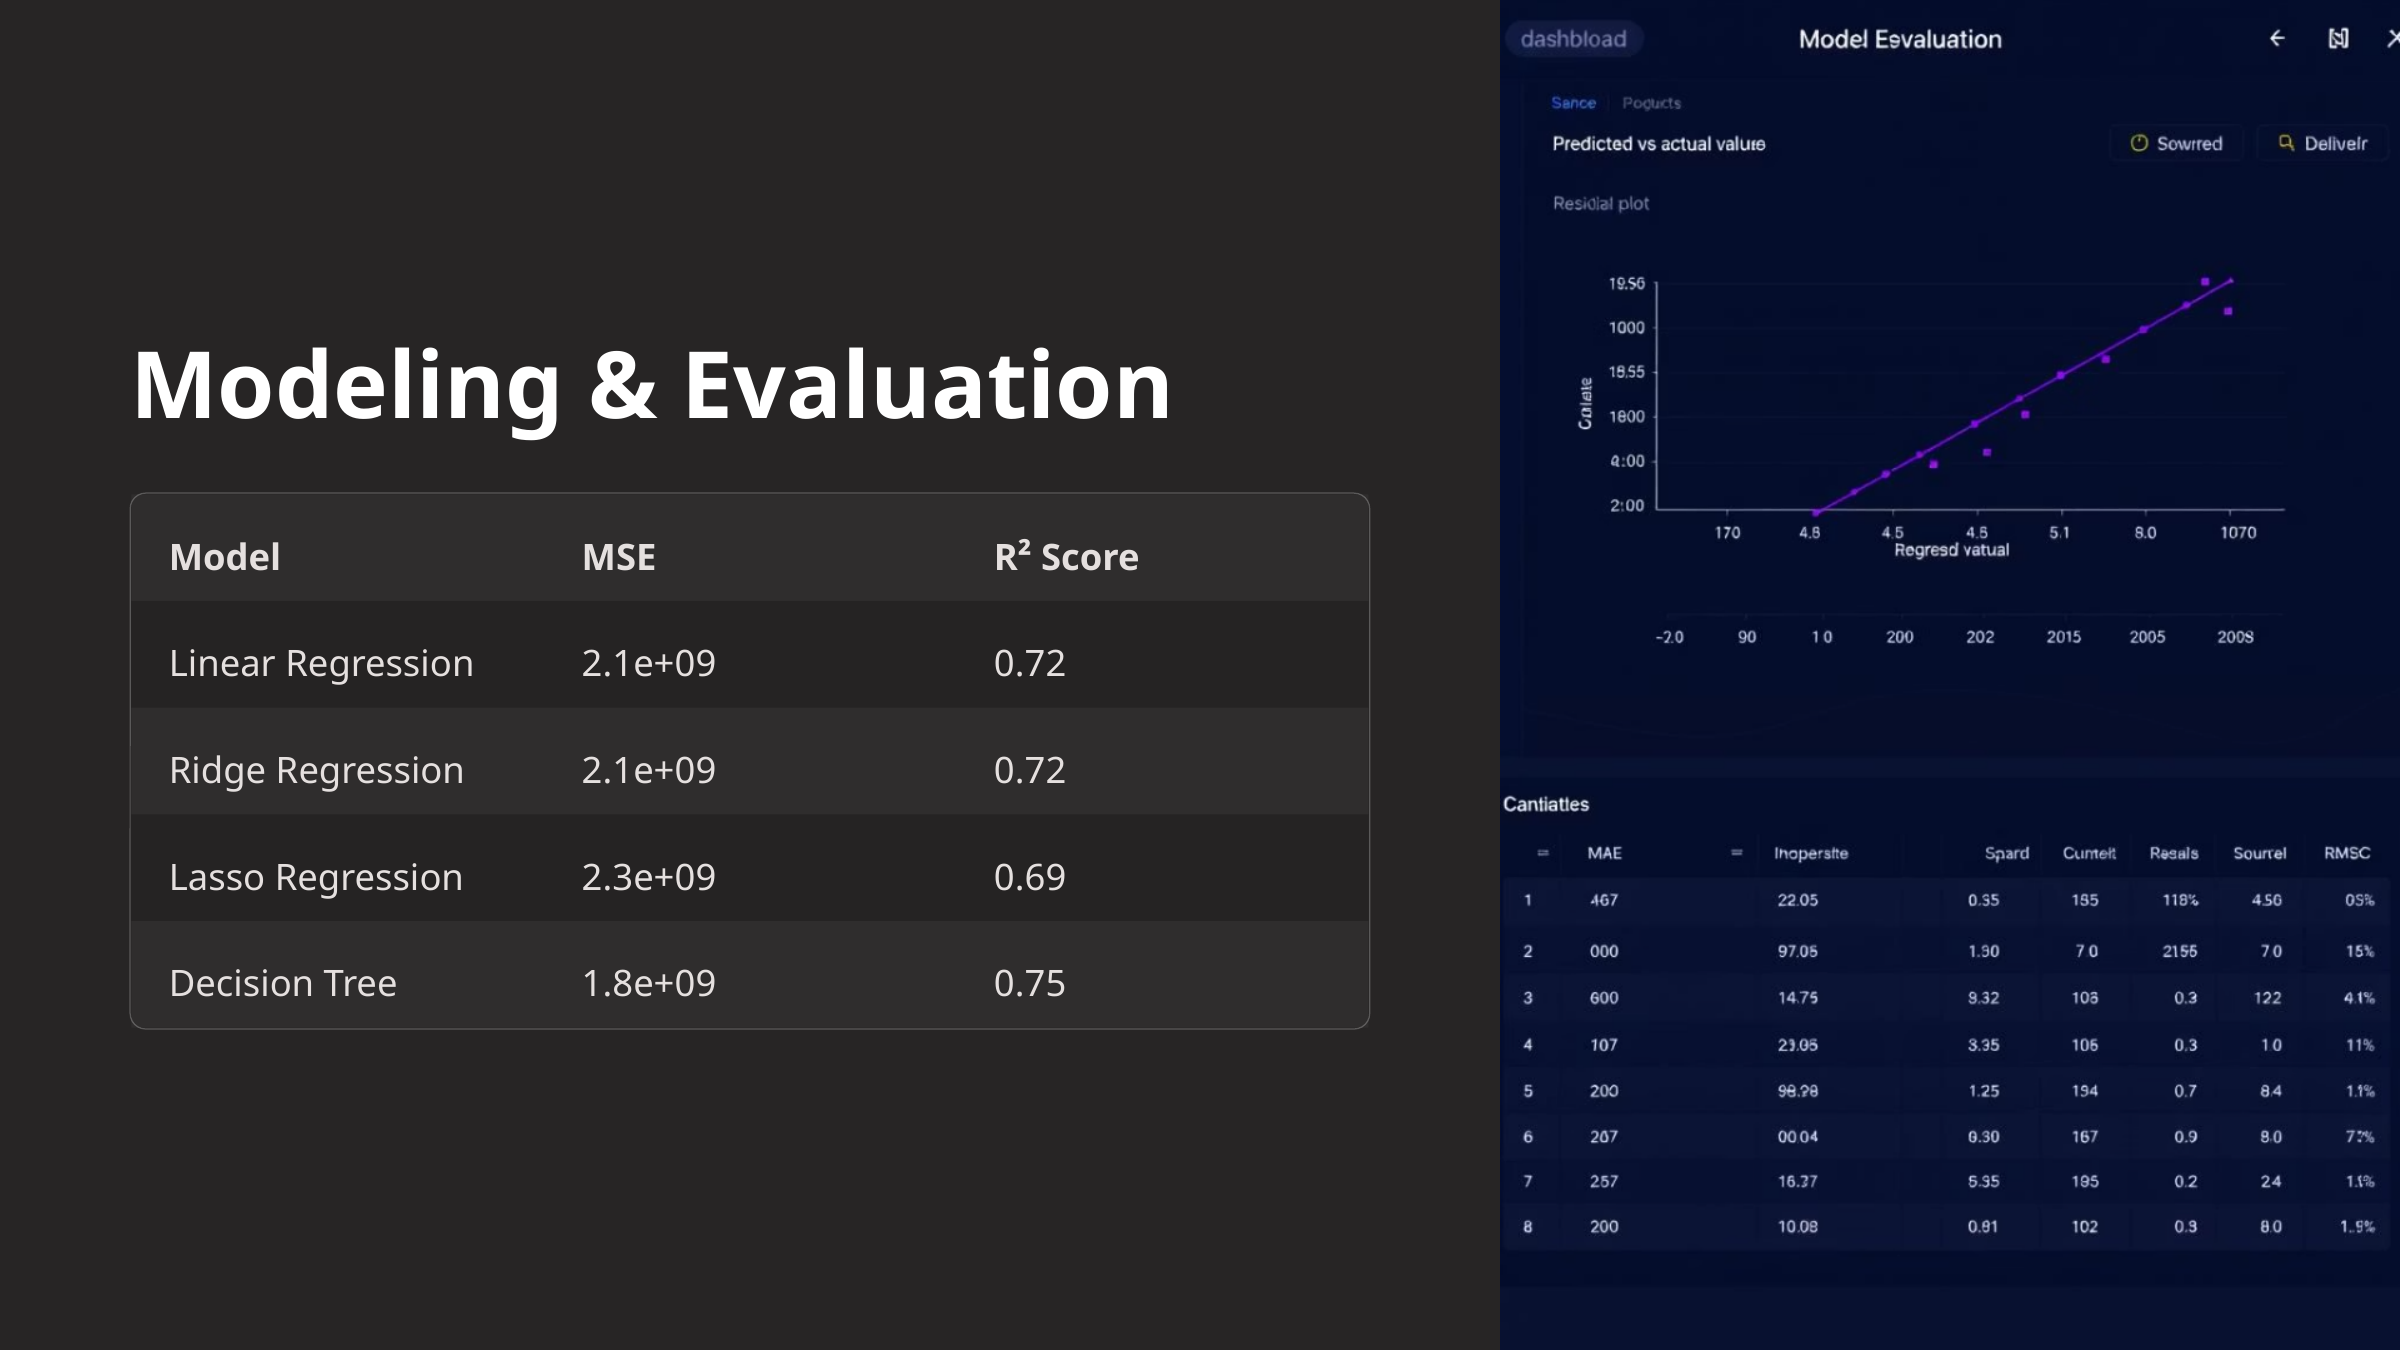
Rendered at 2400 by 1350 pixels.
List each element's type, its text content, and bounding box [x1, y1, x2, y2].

text_box 0.72 [993, 731, 1332, 791]
text_box Model [168, 517, 506, 578]
text_box [131, 707, 1369, 814]
text_box 0.69 [993, 837, 1332, 898]
text_box 2.3e+09 [581, 837, 919, 898]
text_box 0.72 [993, 624, 1332, 684]
text_box [131, 494, 1369, 600]
text_box MSE [581, 517, 919, 578]
text_box [131, 600, 1369, 707]
text_box Ridge Regression [168, 731, 506, 791]
text_box R² Score [993, 517, 1332, 578]
text_box 2.1e+09 [581, 731, 919, 791]
picture [1499, 0, 2400, 1350]
text_box Decision Tree [168, 944, 506, 1005]
text_box Lasso Regression [168, 837, 506, 898]
text_box 0.75 [993, 944, 1332, 1005]
text_box [131, 814, 1369, 921]
text_box 2.1e+09 [581, 624, 919, 684]
text_box Modeling & Evaluation [130, 321, 1139, 438]
text_box Linear Regression [168, 624, 506, 684]
text_box [131, 921, 1369, 1028]
text_box 1.8e+09 [581, 944, 919, 1005]
